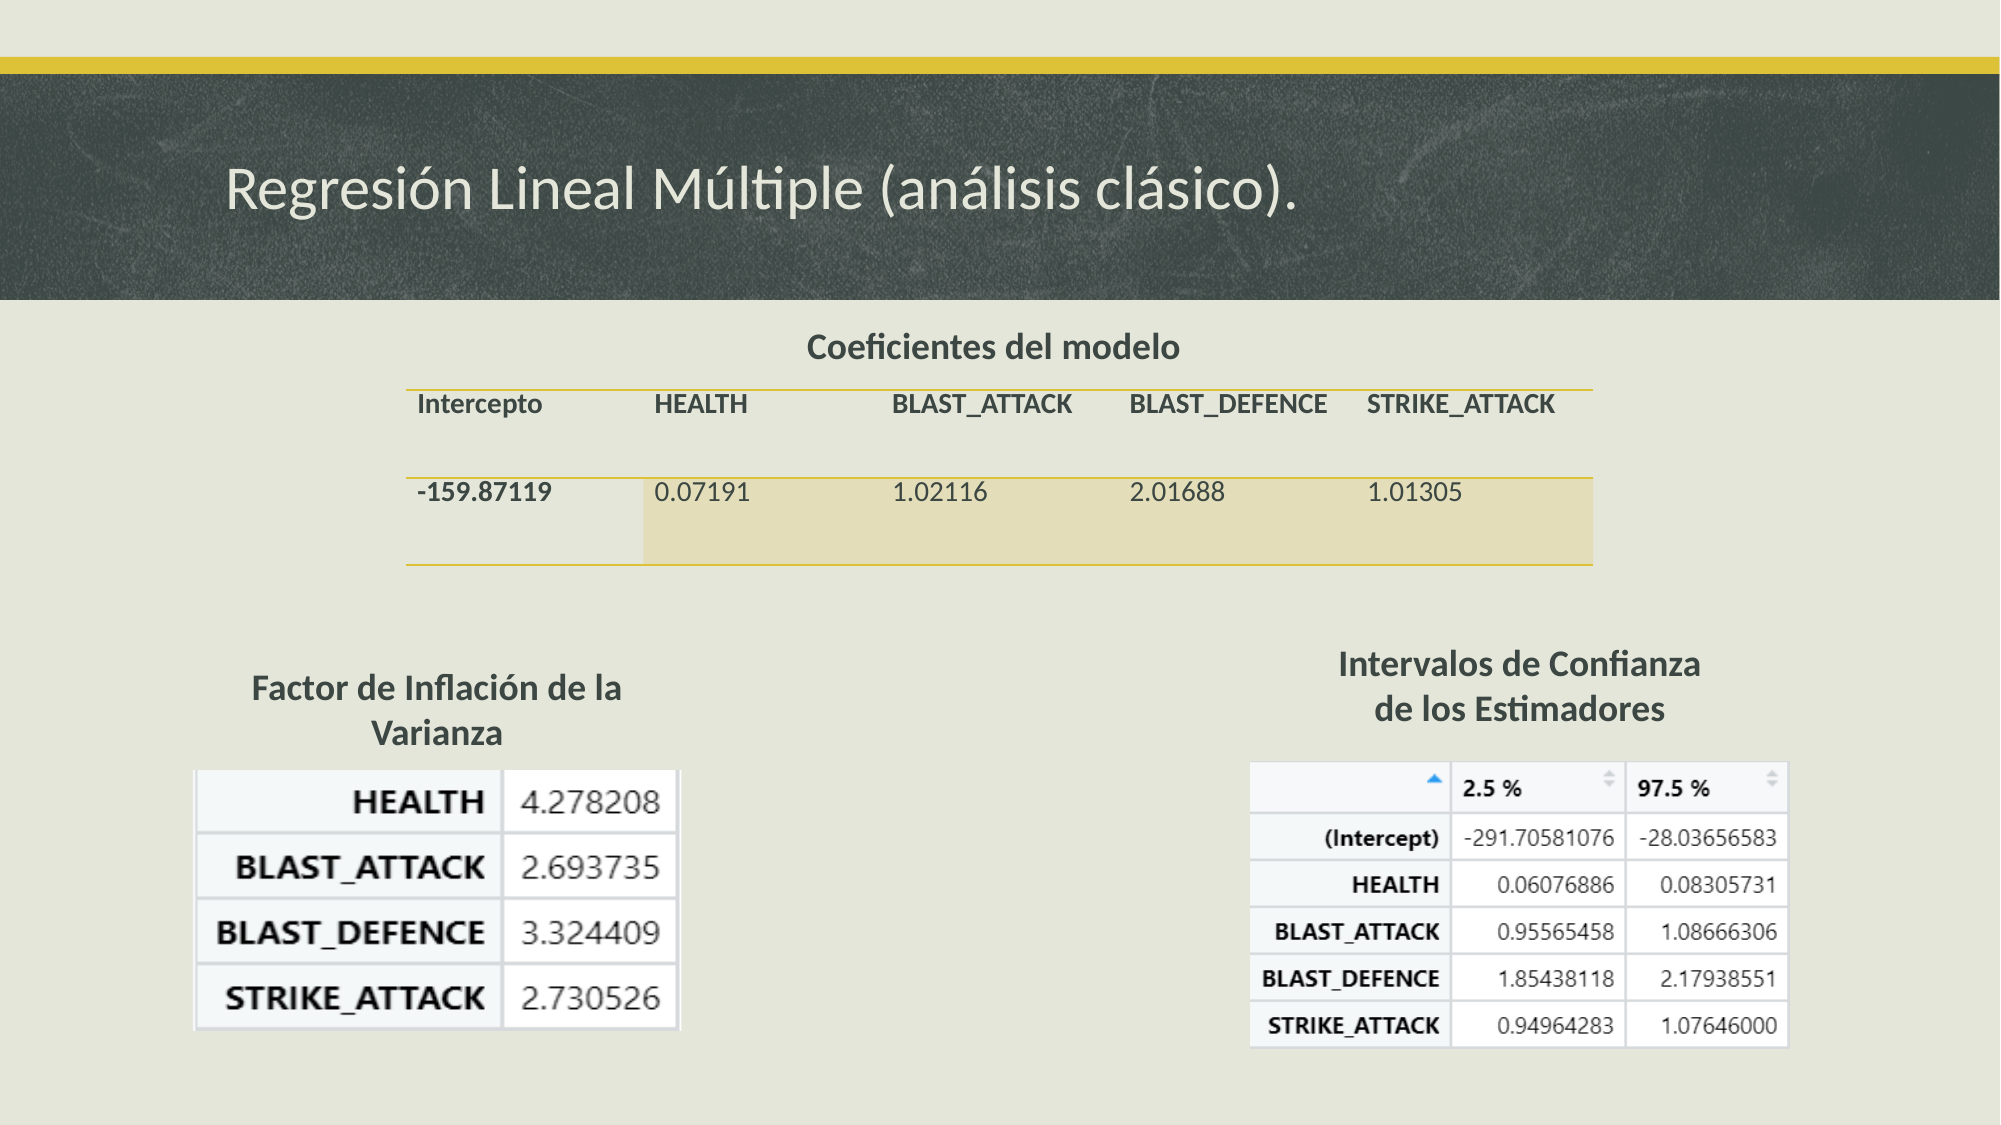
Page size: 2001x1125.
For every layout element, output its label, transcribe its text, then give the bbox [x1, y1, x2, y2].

text_box Intervalos de Confianza de los Estimadores [1312, 631, 1728, 736]
table_cell 2.01688 [1118, 479, 1356, 564]
table_header Intercepto [406, 391, 643, 477]
text_box Factor de Inflación de la Varianza [229, 655, 645, 761]
table_cell 1.02116 [881, 479, 1118, 564]
table_header STRIKE_ATTACK [1356, 391, 1593, 477]
table_cell -159.87119 [406, 479, 643, 564]
text_box Coeficientes del modelo [792, 314, 1208, 375]
picture [1250, 761, 1790, 1049]
table_header HEALTH [643, 391, 881, 477]
picture [0, 74, 2000, 300]
table_cell 0.07191 [643, 479, 881, 564]
picture [192, 770, 682, 1031]
table_cell 1.01305 [1356, 479, 1593, 564]
title Regresión Lineal Múltiple (análisis clásico). [210, 76, 1790, 300]
table_header BLAST_DEFENCE [1118, 391, 1356, 477]
table_header BLAST_ATTACK [881, 391, 1118, 477]
